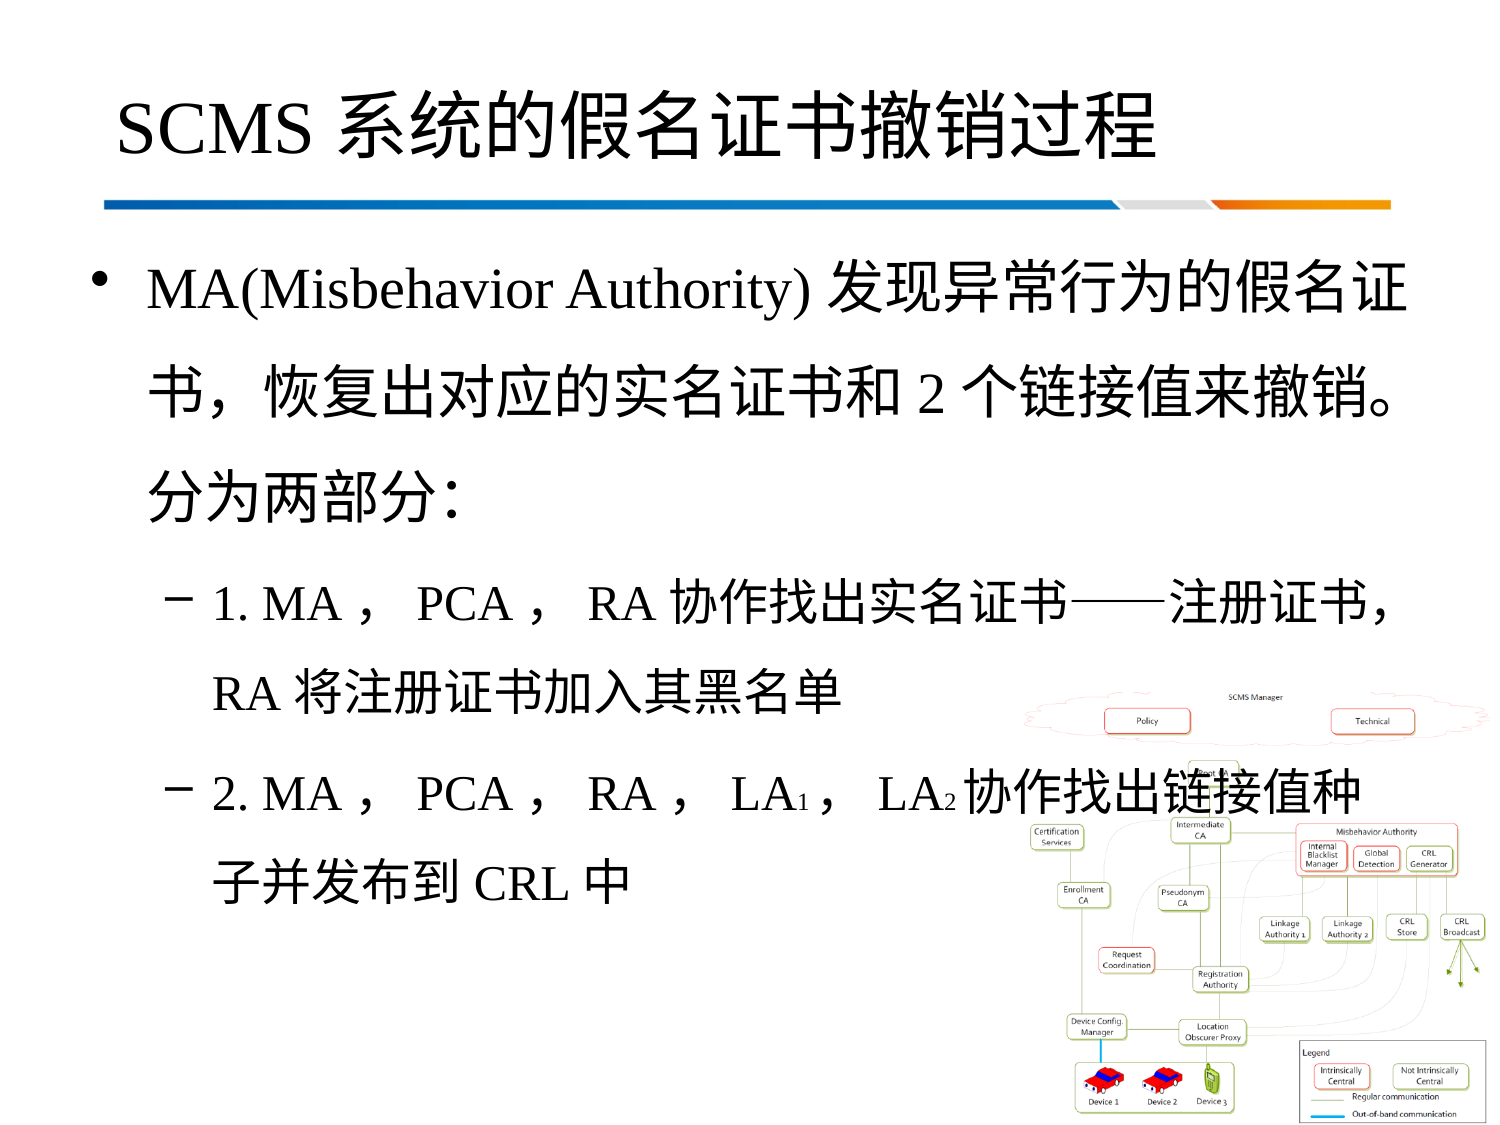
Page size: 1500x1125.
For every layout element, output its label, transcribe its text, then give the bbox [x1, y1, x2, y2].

title SCMS系统的假名证书撤销过程 [100, 58, 1400, 189]
picture [0, 0, 1500, 1125]
